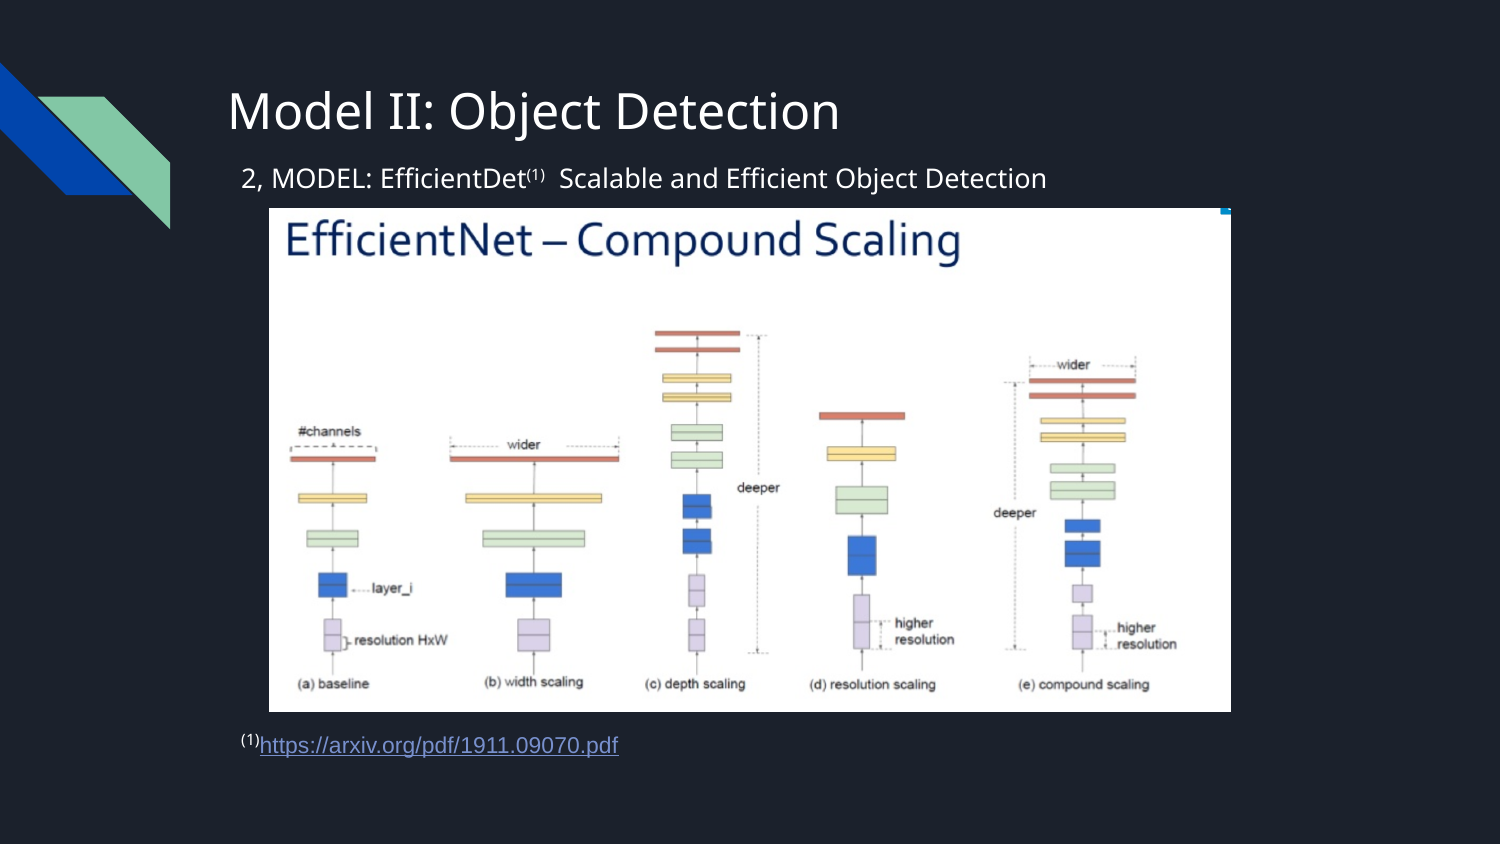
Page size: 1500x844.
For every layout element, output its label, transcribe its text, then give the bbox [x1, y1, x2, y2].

title Model II: Object Detection [212, 64, 1368, 215]
picture [268, 207, 1232, 712]
list 2, MODEL: EfficientDet(1) Scalable and Efficient Object Detection (1)https://arxiv.org/pdf/1911.09070.pdf [226, 141, 1381, 620]
